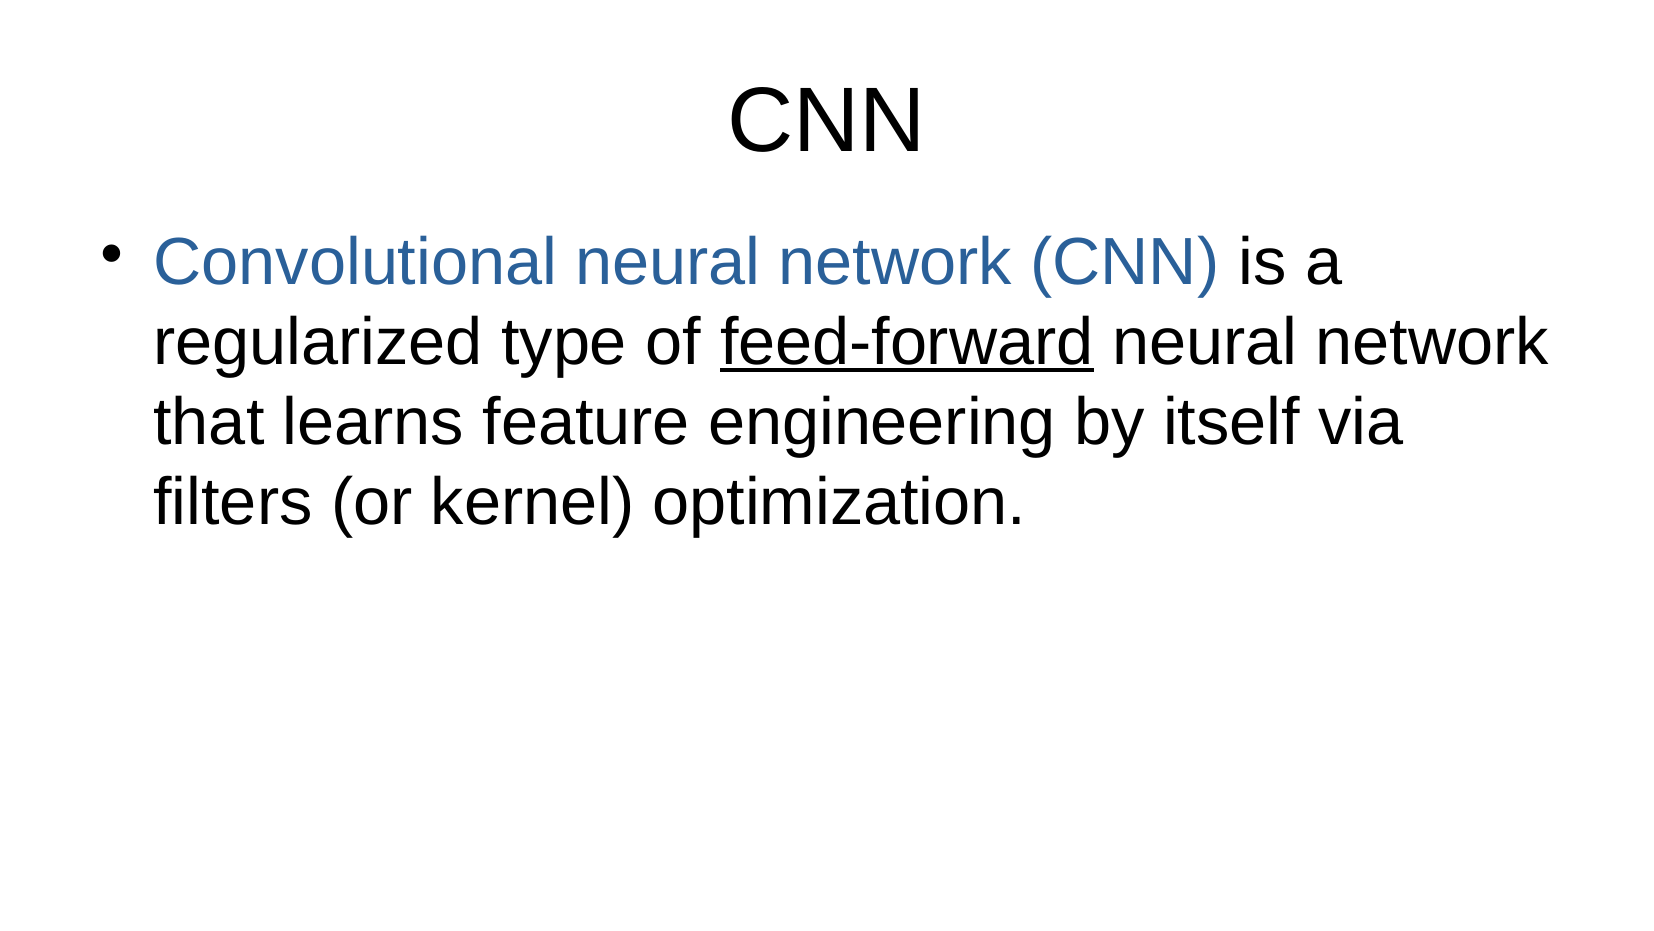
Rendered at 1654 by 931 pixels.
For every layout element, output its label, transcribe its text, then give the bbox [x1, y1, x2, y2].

list Convolutional neural network (CNN) is a regularized type of feed-forward neural network that learns feature engineering by itself via filters (or kernel) optimization. [82, 217, 1571, 757]
title CNN [82, 37, 1571, 193]
